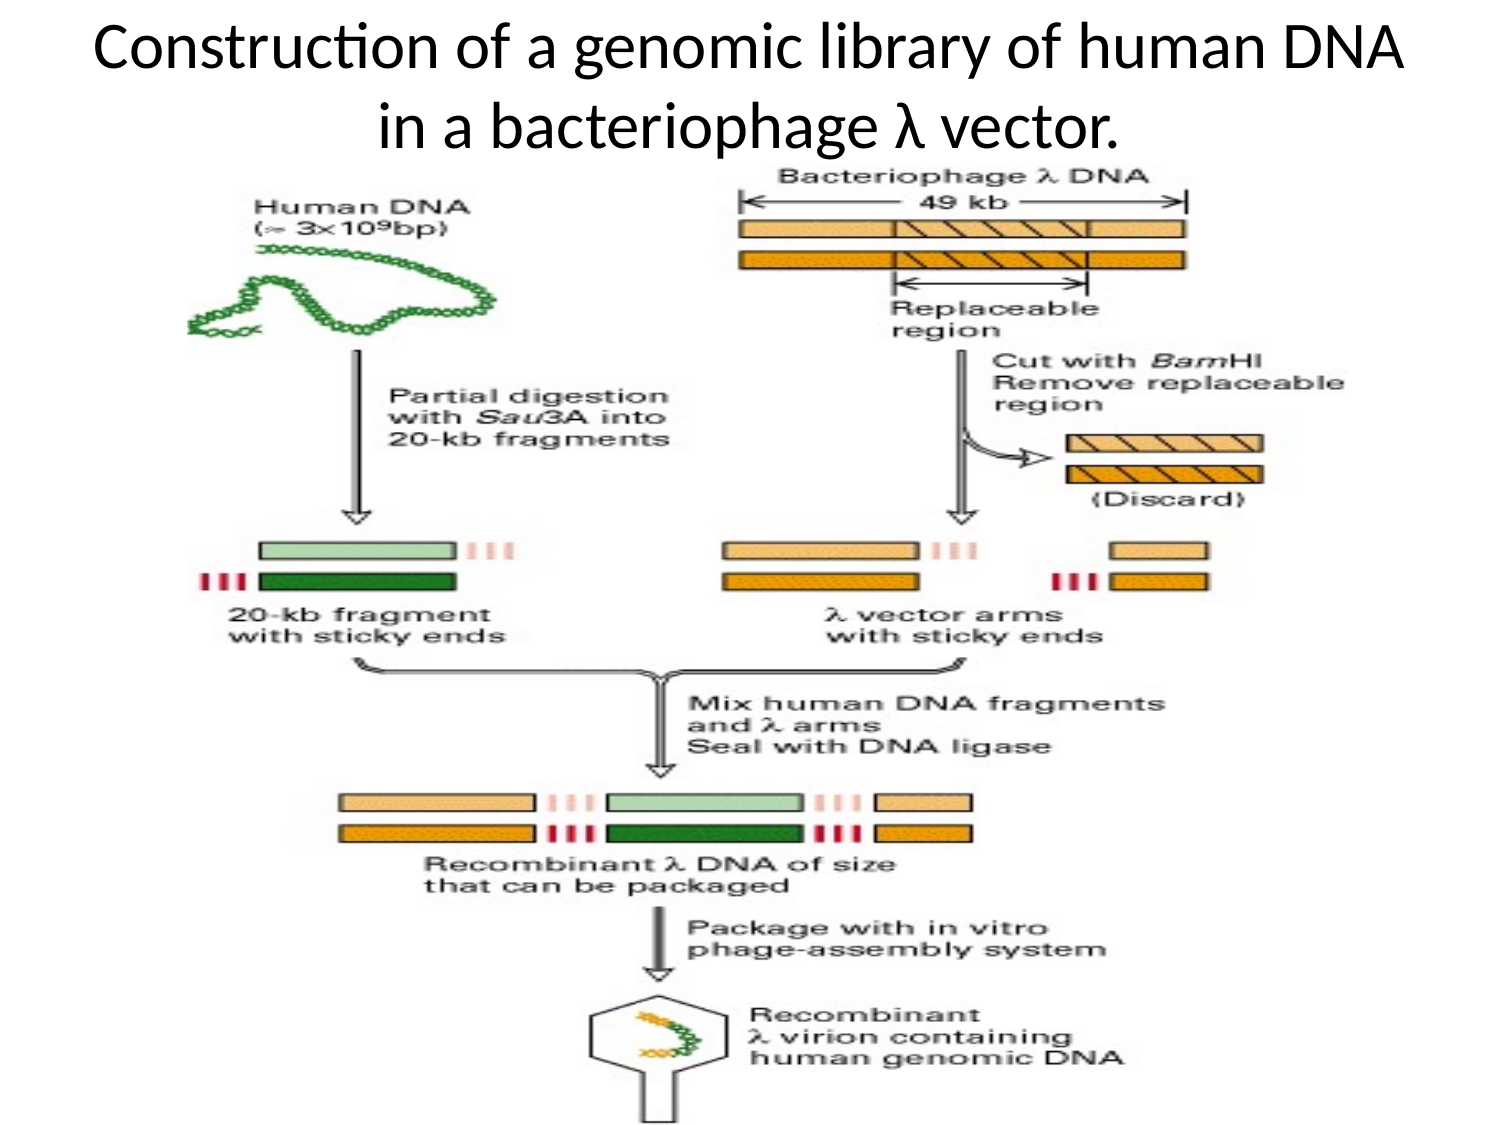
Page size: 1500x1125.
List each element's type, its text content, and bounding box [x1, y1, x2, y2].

title Construction of a genomic library of human DNA in a bacteriophage λ vector. [75, 0, 1425, 176]
picture [187, 163, 1348, 1125]
